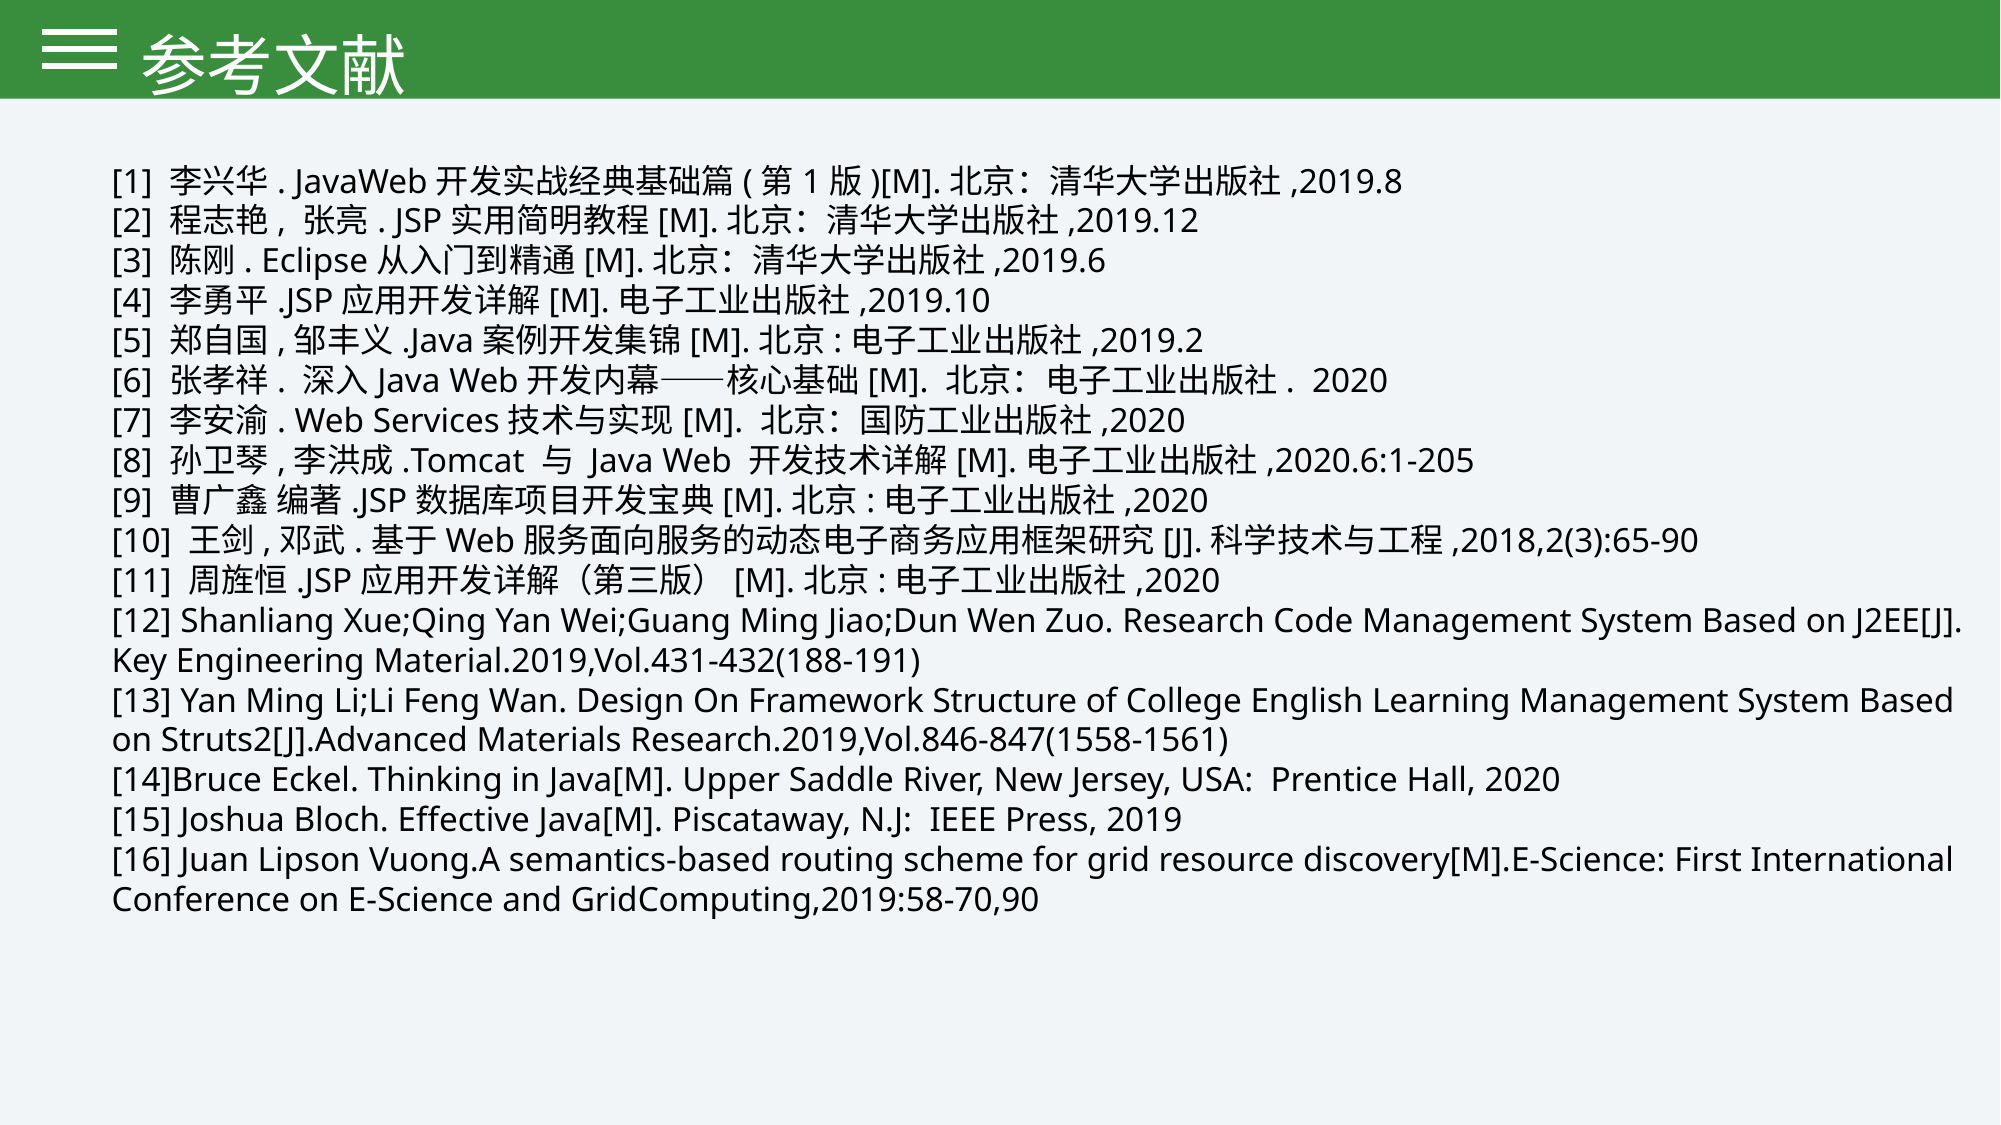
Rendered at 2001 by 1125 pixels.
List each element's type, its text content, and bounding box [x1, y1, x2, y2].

text_box 参考文献 [125, 16, 687, 112]
text_box [0, 0, 2000, 100]
text_box [1] 李兴华. JavaWeb开发实战经典基础篇(第1版)[M].北京：清华大学出版社,2019.8 [2] 程志艳, 张亮. JSP实用简明教程[M].北京：清华大学出版社,2019.12 [3] 陈刚. Eclipse从入门到精通[M].北京：清华大学出版社,2019.6 [4] 李勇平.JSP应用开发详解[M].电子工业出版社,2019.10 [5] 郑自国,邹丰义.Java案例开发集锦[M].北京:电子工业出版社,2019.2 [6] 张孝祥. 深入Java Web开发内幕——核心基础[M]. 北京：电子工业出版社. 2020 [7] 李安渝. Web Services技术与实现[M]. 北京：国防工业出版社,2020 [8] 孙卫琴,李洪成.Tomcat 与 Java Web 开发技术详解[M].电子工业出版社,2020.6:1-205 [9] 曹广鑫 编著.JSP数据库项目开发宝典[M].北京:电子工业出版社,2020 [10] 王剑,邓武.基于Web服务面向服务的动态电子商务应用框架研究[J].科学技术与工程,2018,2(3):65-90 [11] 周旌恒.JSP应用开发详解（第三版）[M].北京:电子工业出版社,2020 [12] Shanliang Xue;Qing Yan Wei;Guang Ming Jiao;Dun Wen Zuo. Research Code Management System Based on J2EE[J]. Key Engineering Material.2019,Vol.431-432(188-191) [13] Yan Ming Li;Li Feng Wan. Design On Framework Structure of College English Learning Management System Based on Struts2[J].Advanced Materials Research.2019,Vol.846-847(1558-1561) [14]Bruce Eckel. Thinking in Java[M]. Upper Saddle River, New Jersey, USA: Prentice Hall, 2020 [15] Joshua Bloch. Effective Java[M]. Piscataway, N.J: IEEE Press, 2019 [16] Juan Lipson Vuong.A semantics-based routing scheme for grid resource discovery[M].E-Science: First International Conference on E-Science and GridComputing,2019:58-70,90 [96, 152, 1987, 926]
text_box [42, 32, 118, 67]
